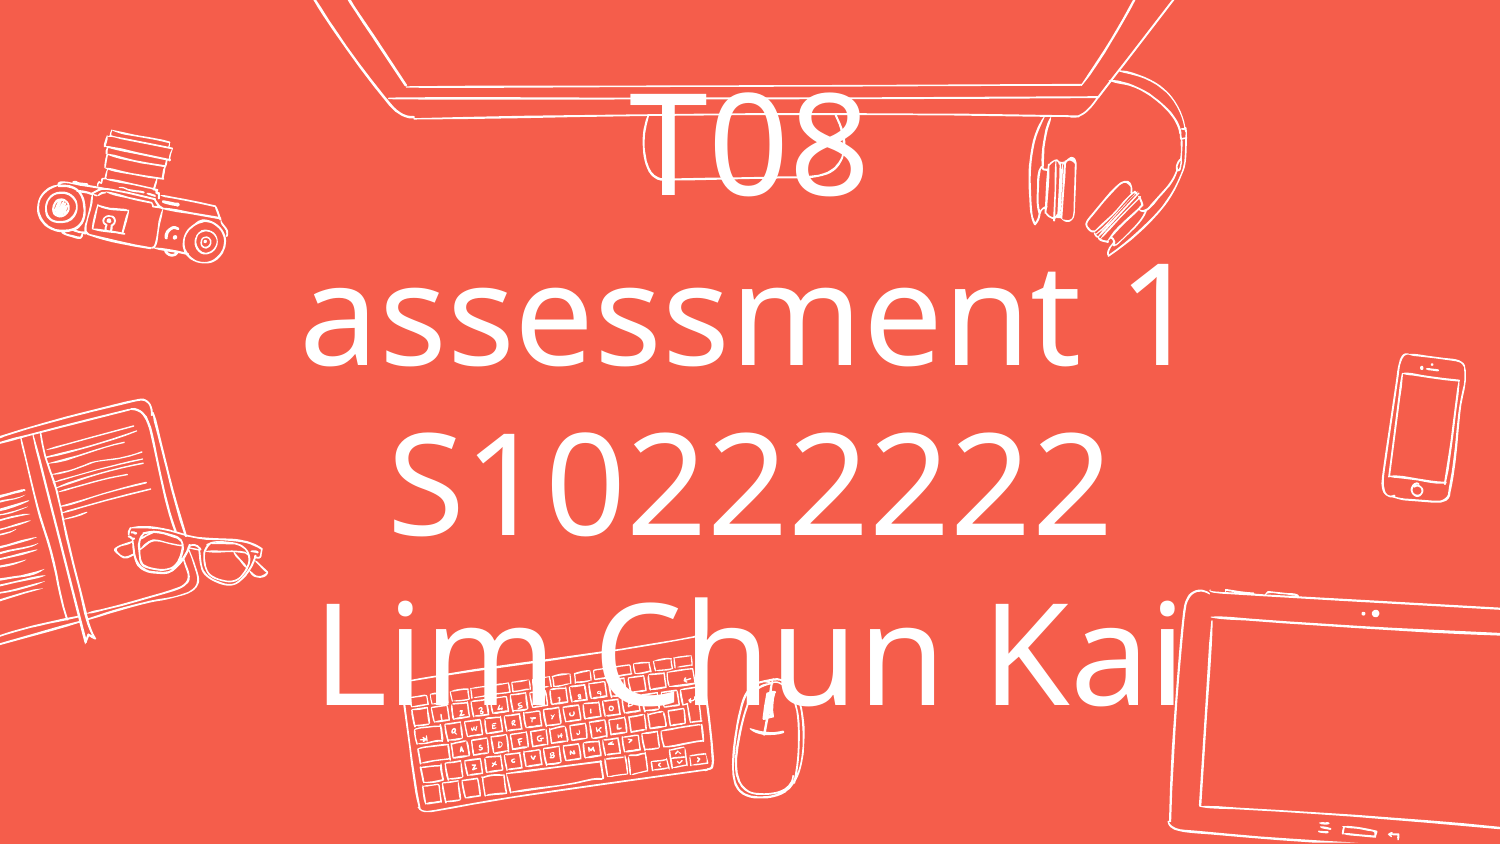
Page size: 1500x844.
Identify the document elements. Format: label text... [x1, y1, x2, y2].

title T08 assessment 1 S10222222 Lim Chun Kai [258, 298, 1242, 489]
